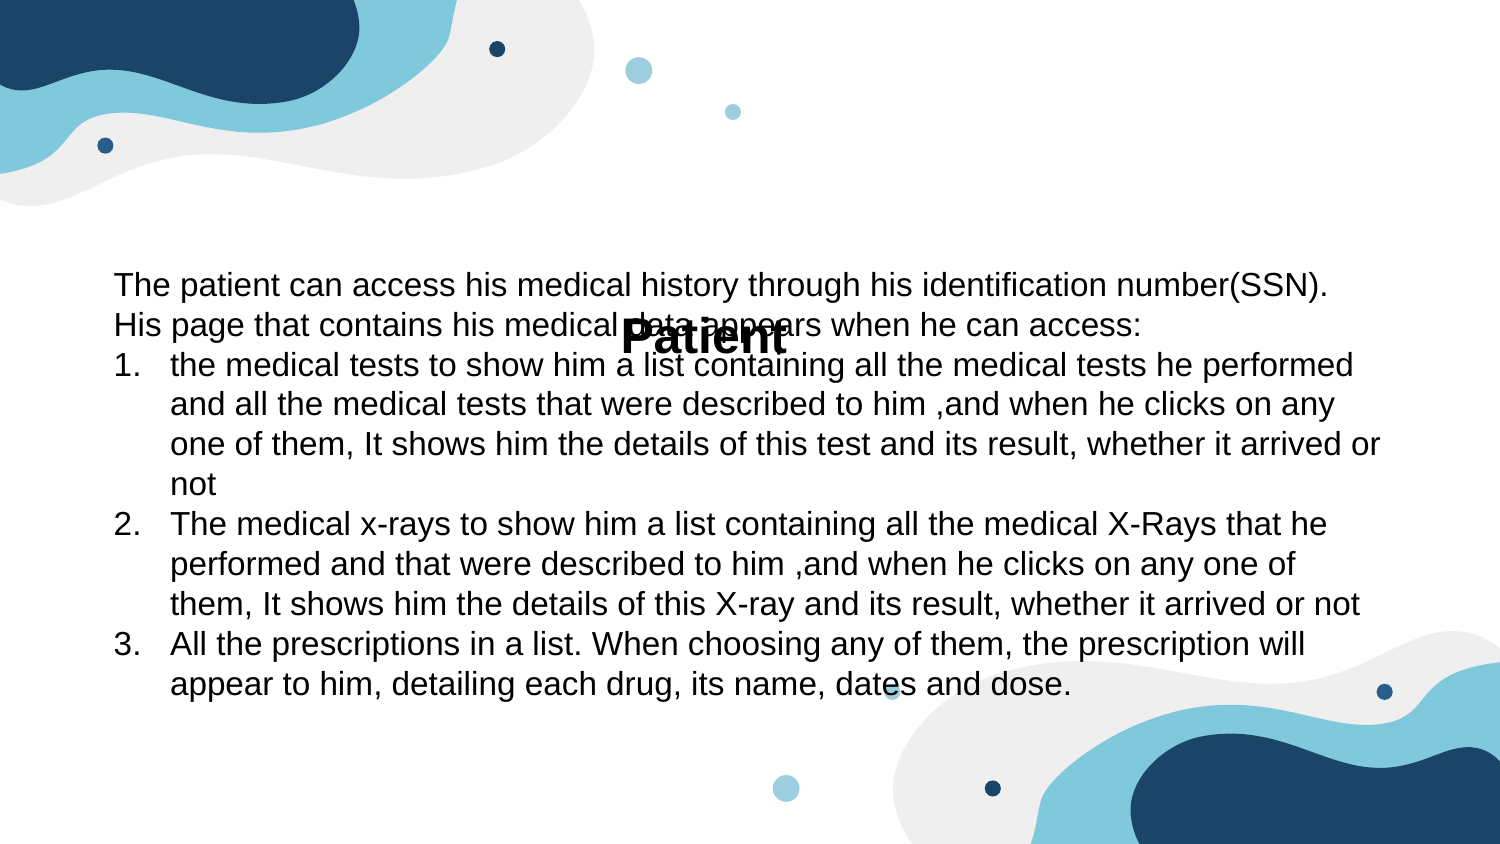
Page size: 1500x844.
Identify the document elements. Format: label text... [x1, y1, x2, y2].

text_box The patient can access his medical history through his identification number(SSN). His page that contains his medical data appears when he can access: the medical tests to show him a list containing all the medical tests he performed and all the medical tests that were described to him ,and when he clicks on any one of them, It shows him the details of this test and its result, whether it arrived or not The medical x-rays to show him a list containing all the medical X-Rays that he performed and that were described to him ,and when he clicks on any one of them, It shows him the details of this X-ray and its result, whether it arrived or not All the prescriptions in a list. When choosing any of them, the prescription will appear to him, detailing each drug, its name, dates and dose. [98, 255, 1401, 750]
text_box Patient [605, 96, 829, 255]
